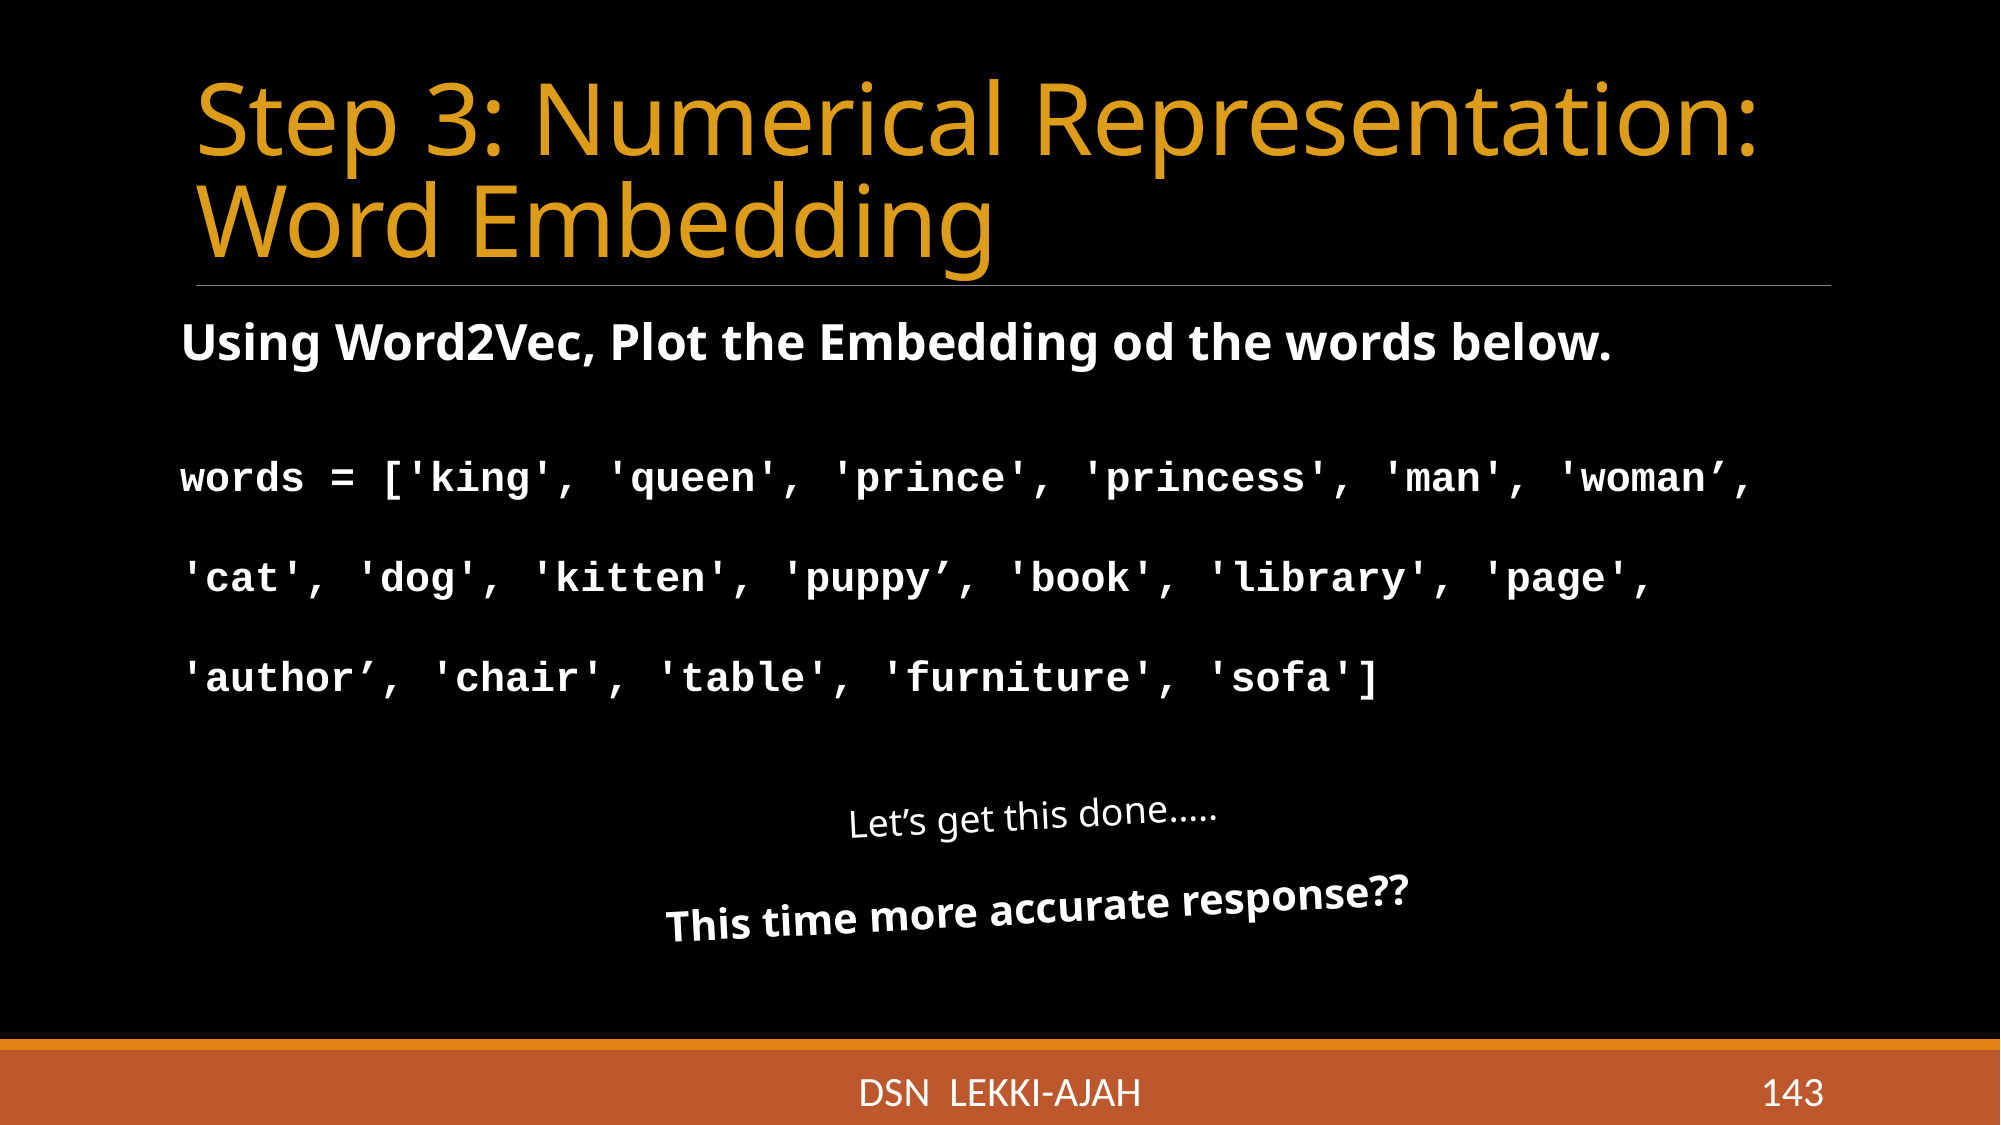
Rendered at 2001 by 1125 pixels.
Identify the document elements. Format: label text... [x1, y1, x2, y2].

footer DSN LEKKI-AJAH [604, 1059, 1396, 1120]
text_box Let’s get this done….. This time more accurate response?? [403, 751, 1667, 972]
list Using Word2Vec, Plot the Embedding od the words below. words = ['king', 'queen', 'prince', 'princess', 'man', 'woman’, 'cat', 'dog', 'kitten', 'puppy’, 'book', 'library', 'page', 'author’, 'chair', 'table', 'furniture', 'sofa'] [180, 302, 1891, 1054]
title Step 3: Numerical Representation: Word Embedding [180, 47, 1830, 285]
slide_number 143 [1624, 1059, 1840, 1120]
text_box [277, 919, 933, 1054]
